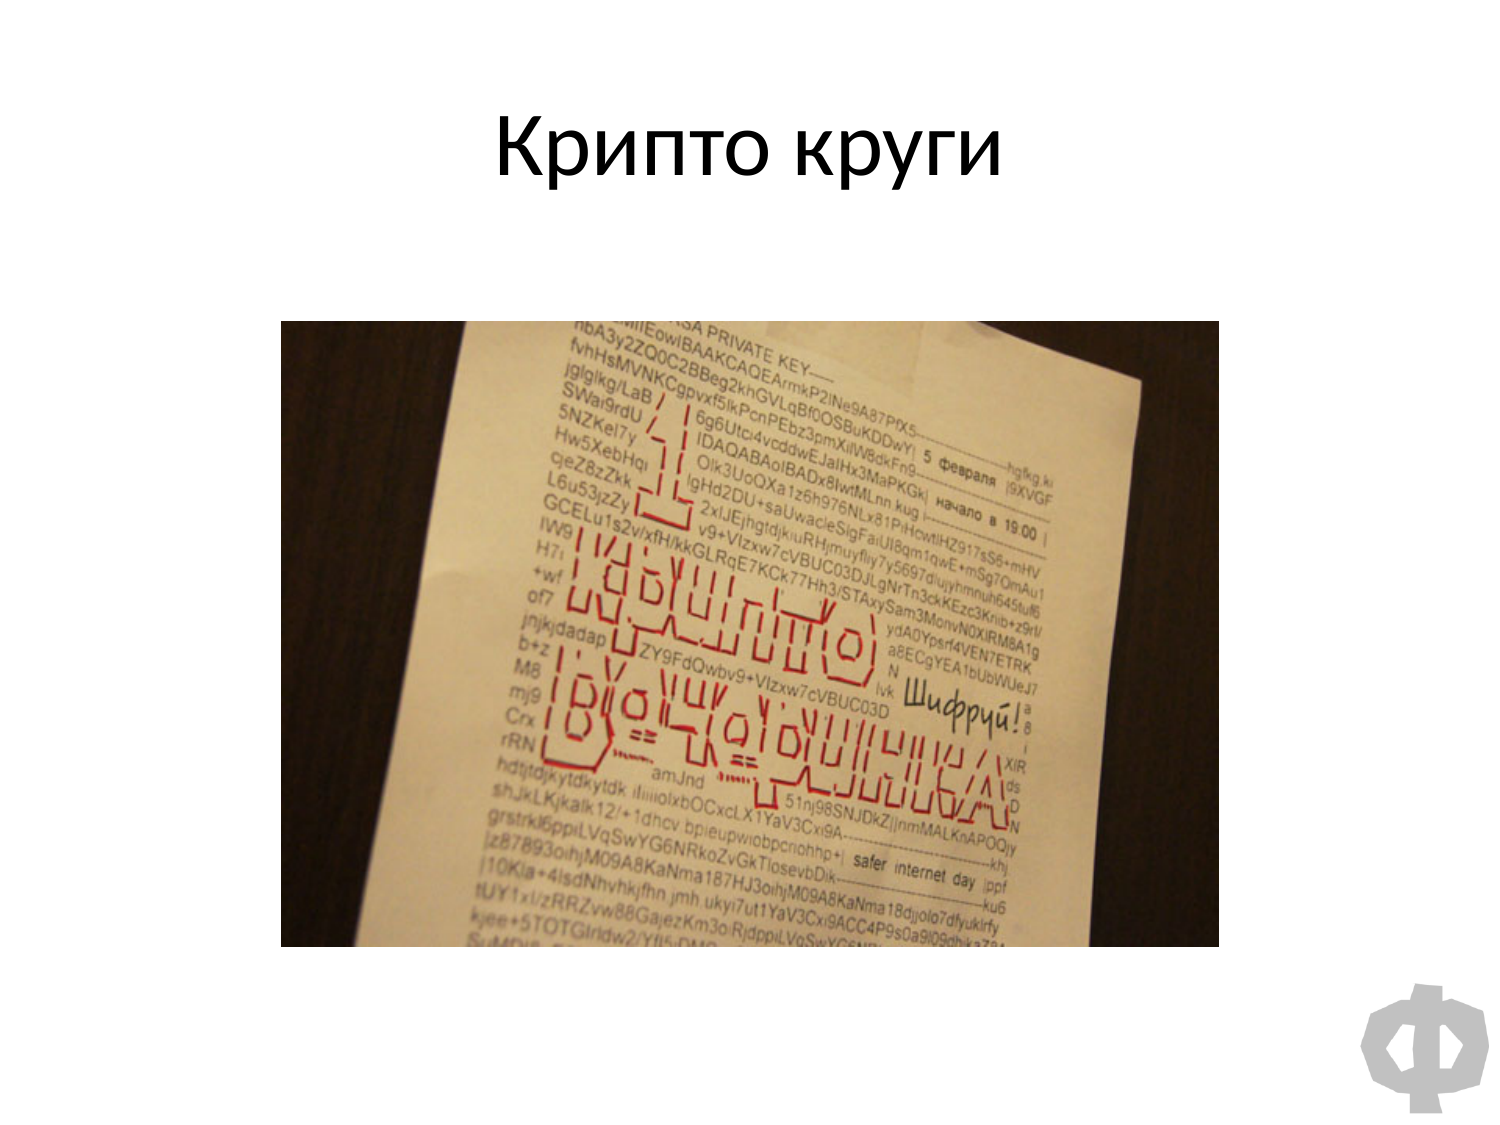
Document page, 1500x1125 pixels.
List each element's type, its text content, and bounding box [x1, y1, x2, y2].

picture [1353, 982, 1489, 1114]
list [281, 320, 1219, 947]
title Крипто круги [75, 45, 1425, 233]
